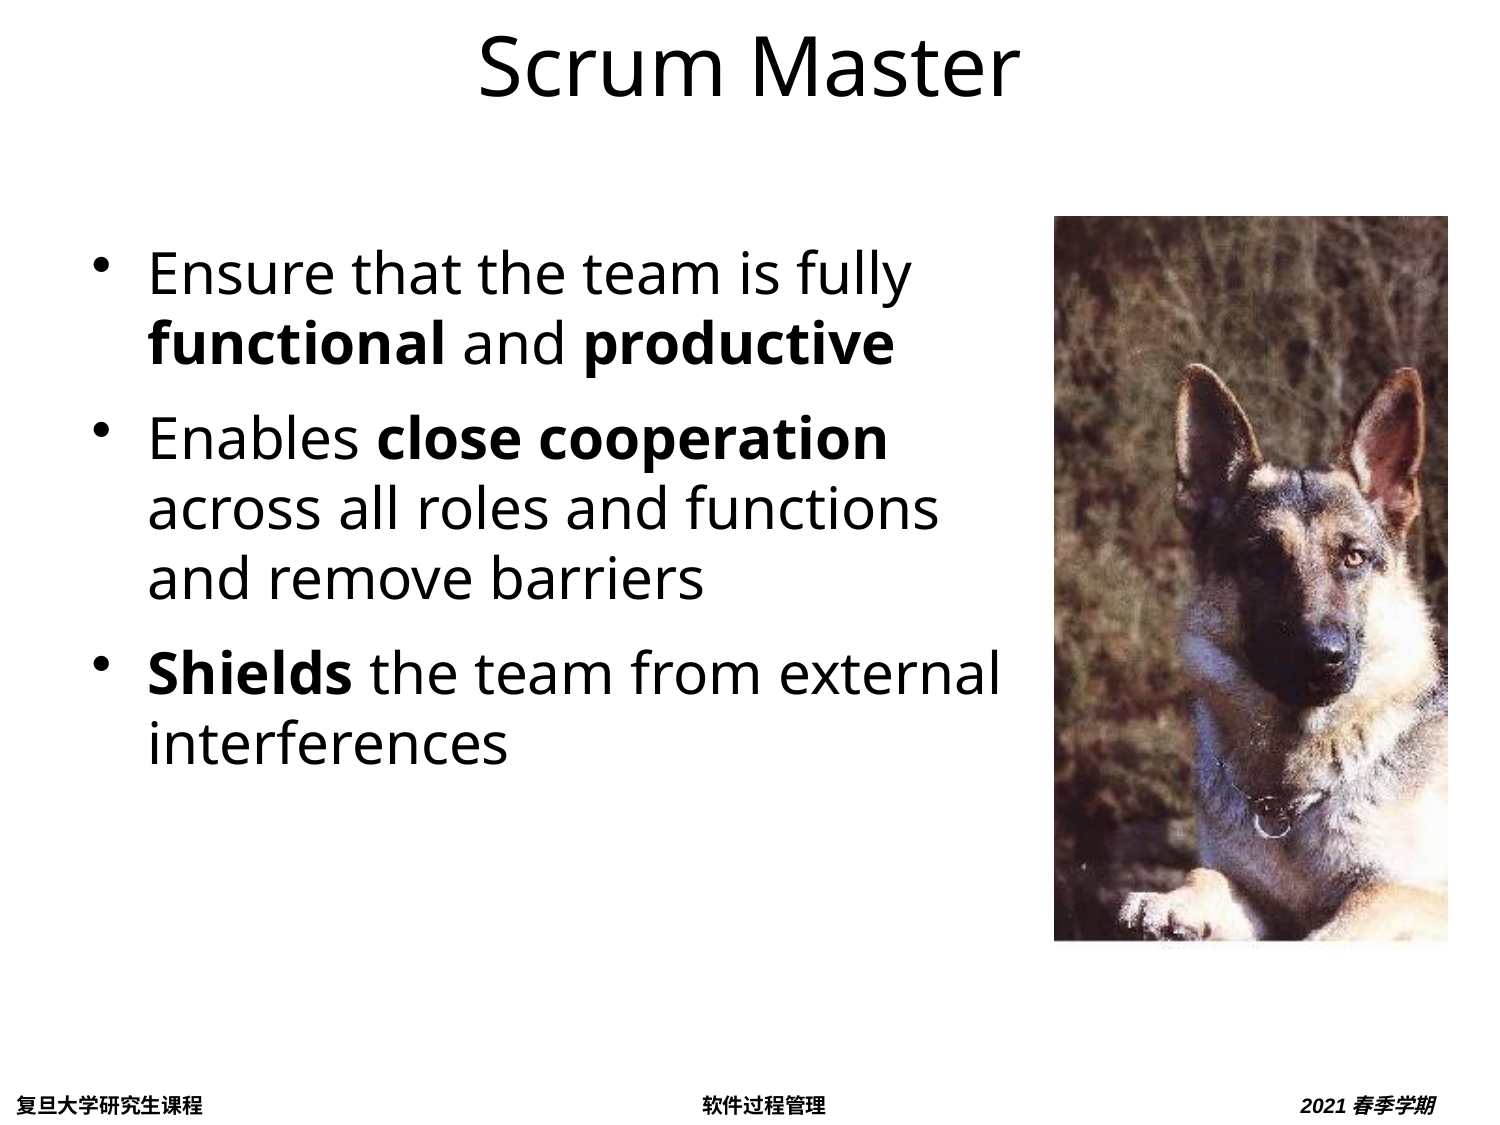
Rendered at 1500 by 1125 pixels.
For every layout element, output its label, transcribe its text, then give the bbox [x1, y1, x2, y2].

title Scrum Master [75, 5, 1425, 121]
list Ensure that the team is fully functional and productive Enables close cooperation across all roles and functions and remove barriers Shields the team from external interferences [76, 228, 1035, 803]
picture [1053, 216, 1448, 949]
